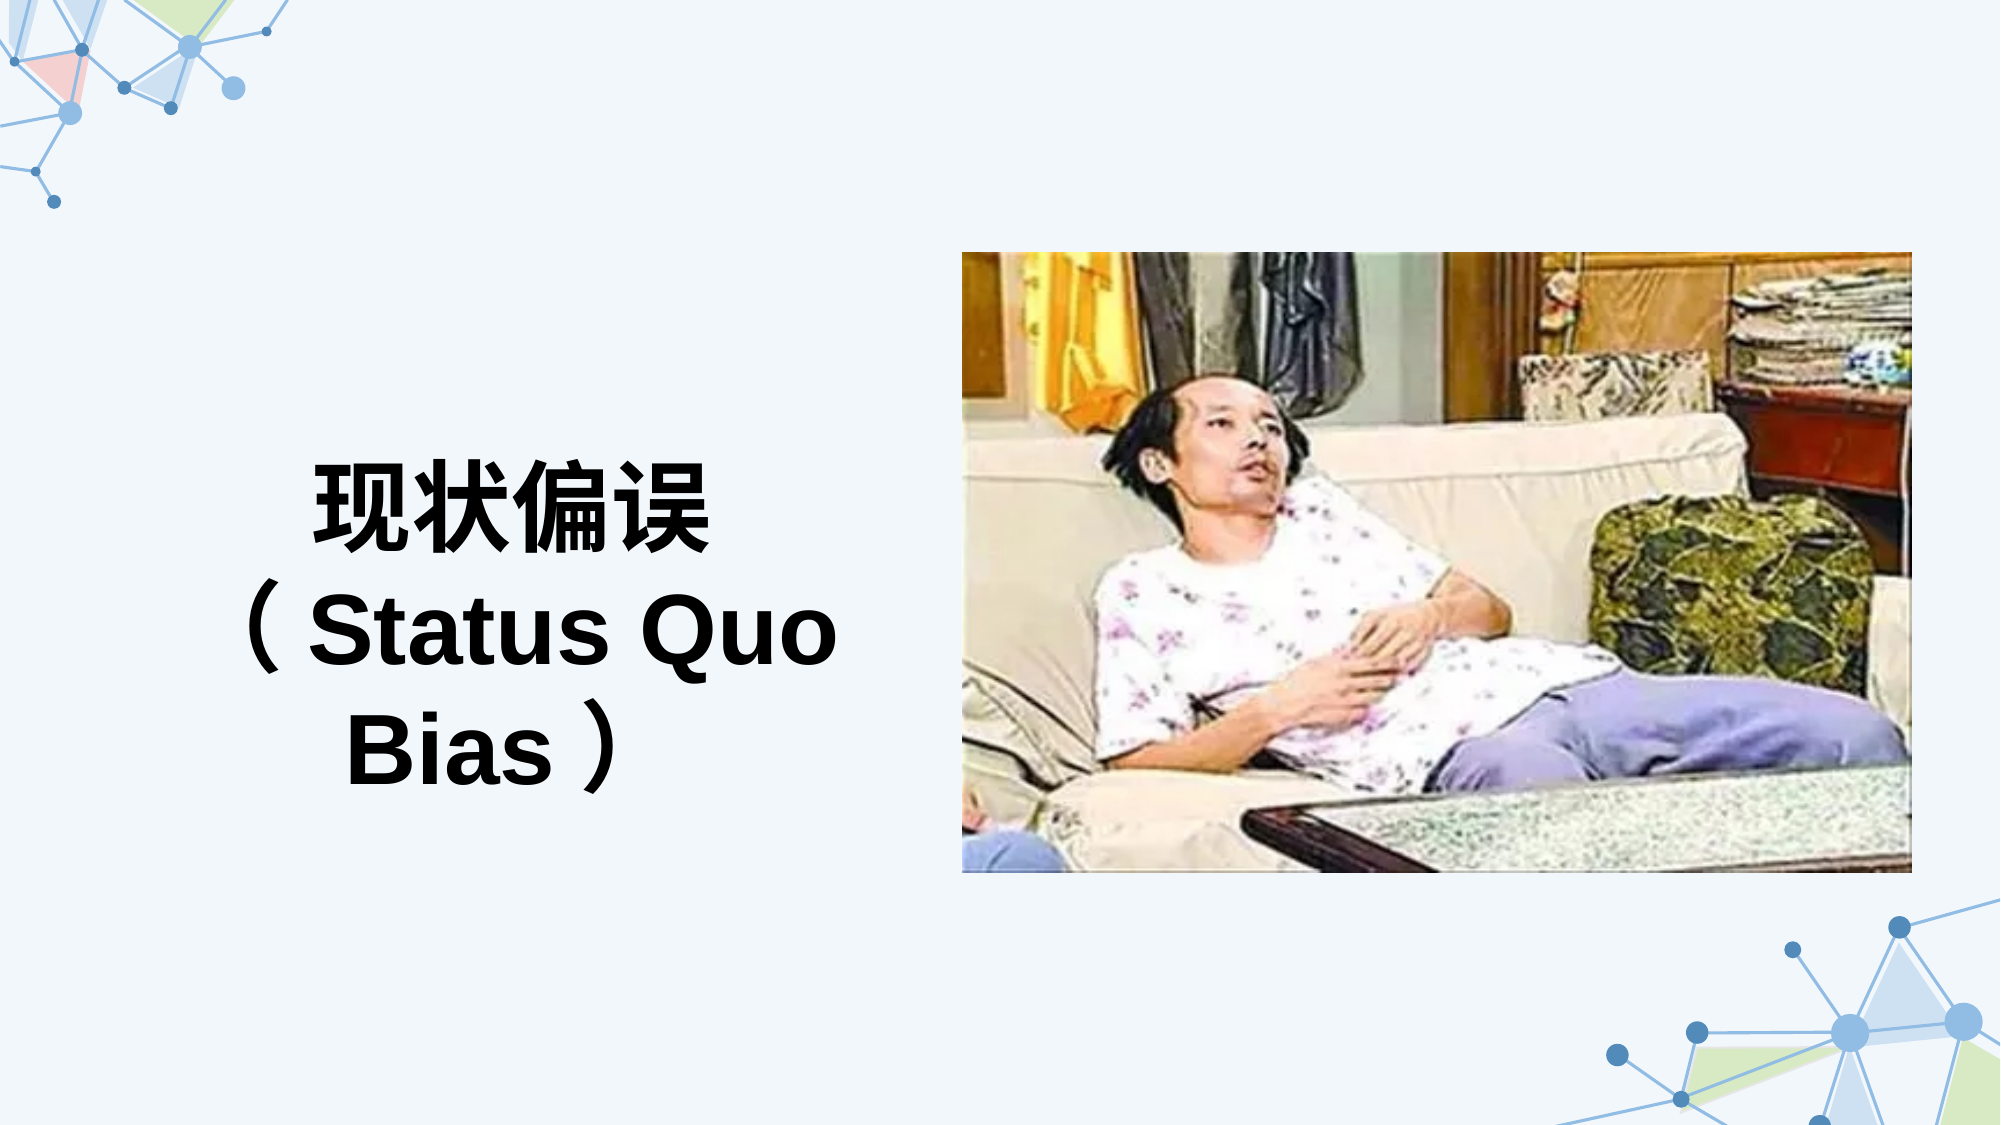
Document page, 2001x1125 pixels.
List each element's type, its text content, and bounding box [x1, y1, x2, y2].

picture [962, 252, 1912, 873]
text_box 现状偏误 （Status Quo Bias） [52, 437, 962, 813]
